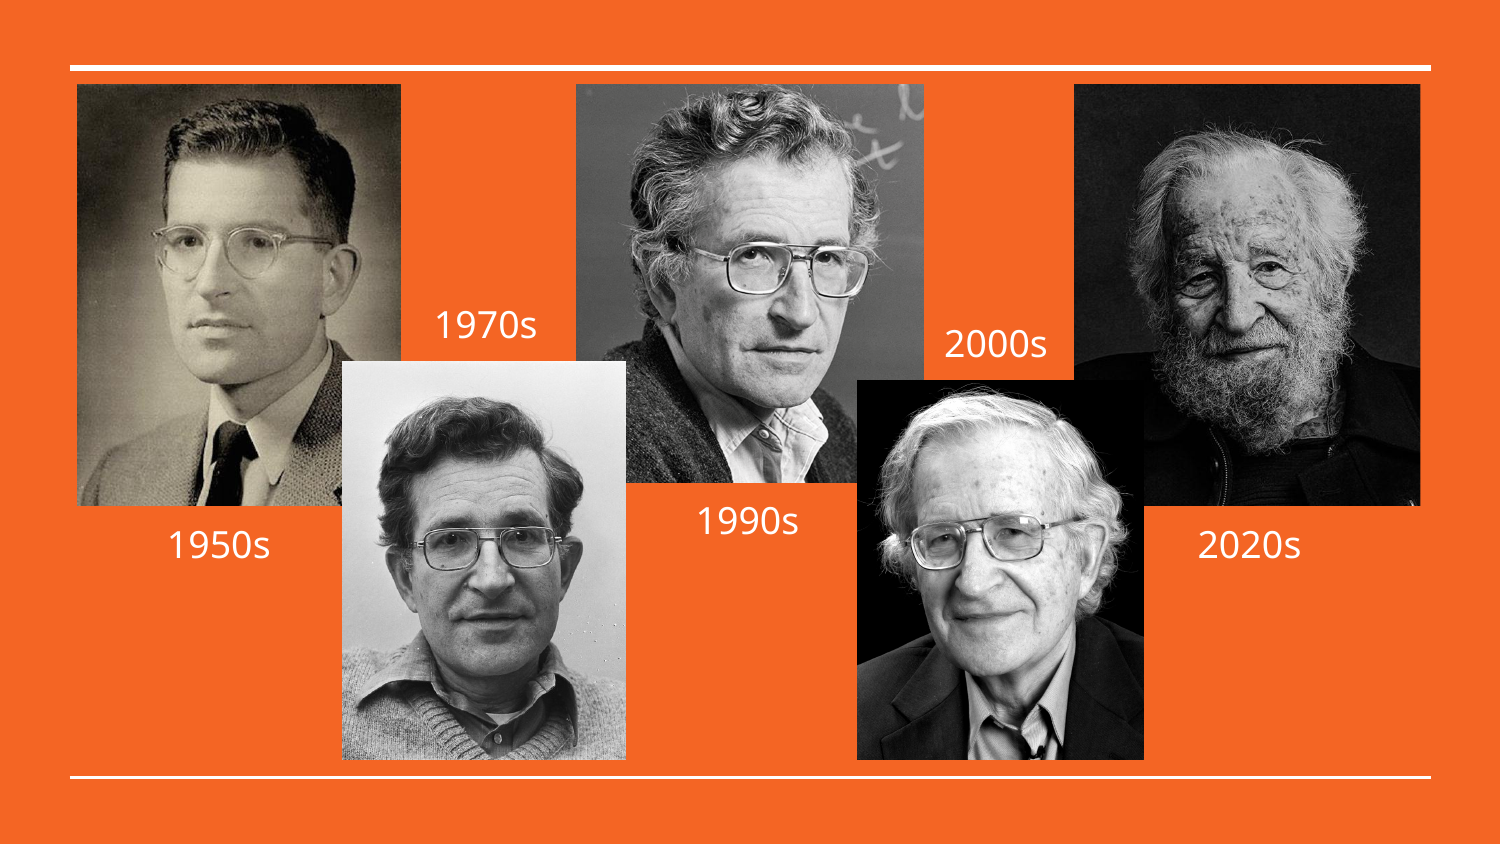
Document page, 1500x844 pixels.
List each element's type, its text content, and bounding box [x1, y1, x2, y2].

picture [77, 84, 1421, 760]
text_box 1990s [680, 491, 820, 558]
text_box 1970s [419, 285, 558, 359]
text_box 2000s [929, 305, 1068, 379]
text_box 1950s [151, 514, 291, 581]
text_box 2020s [1182, 514, 1322, 581]
